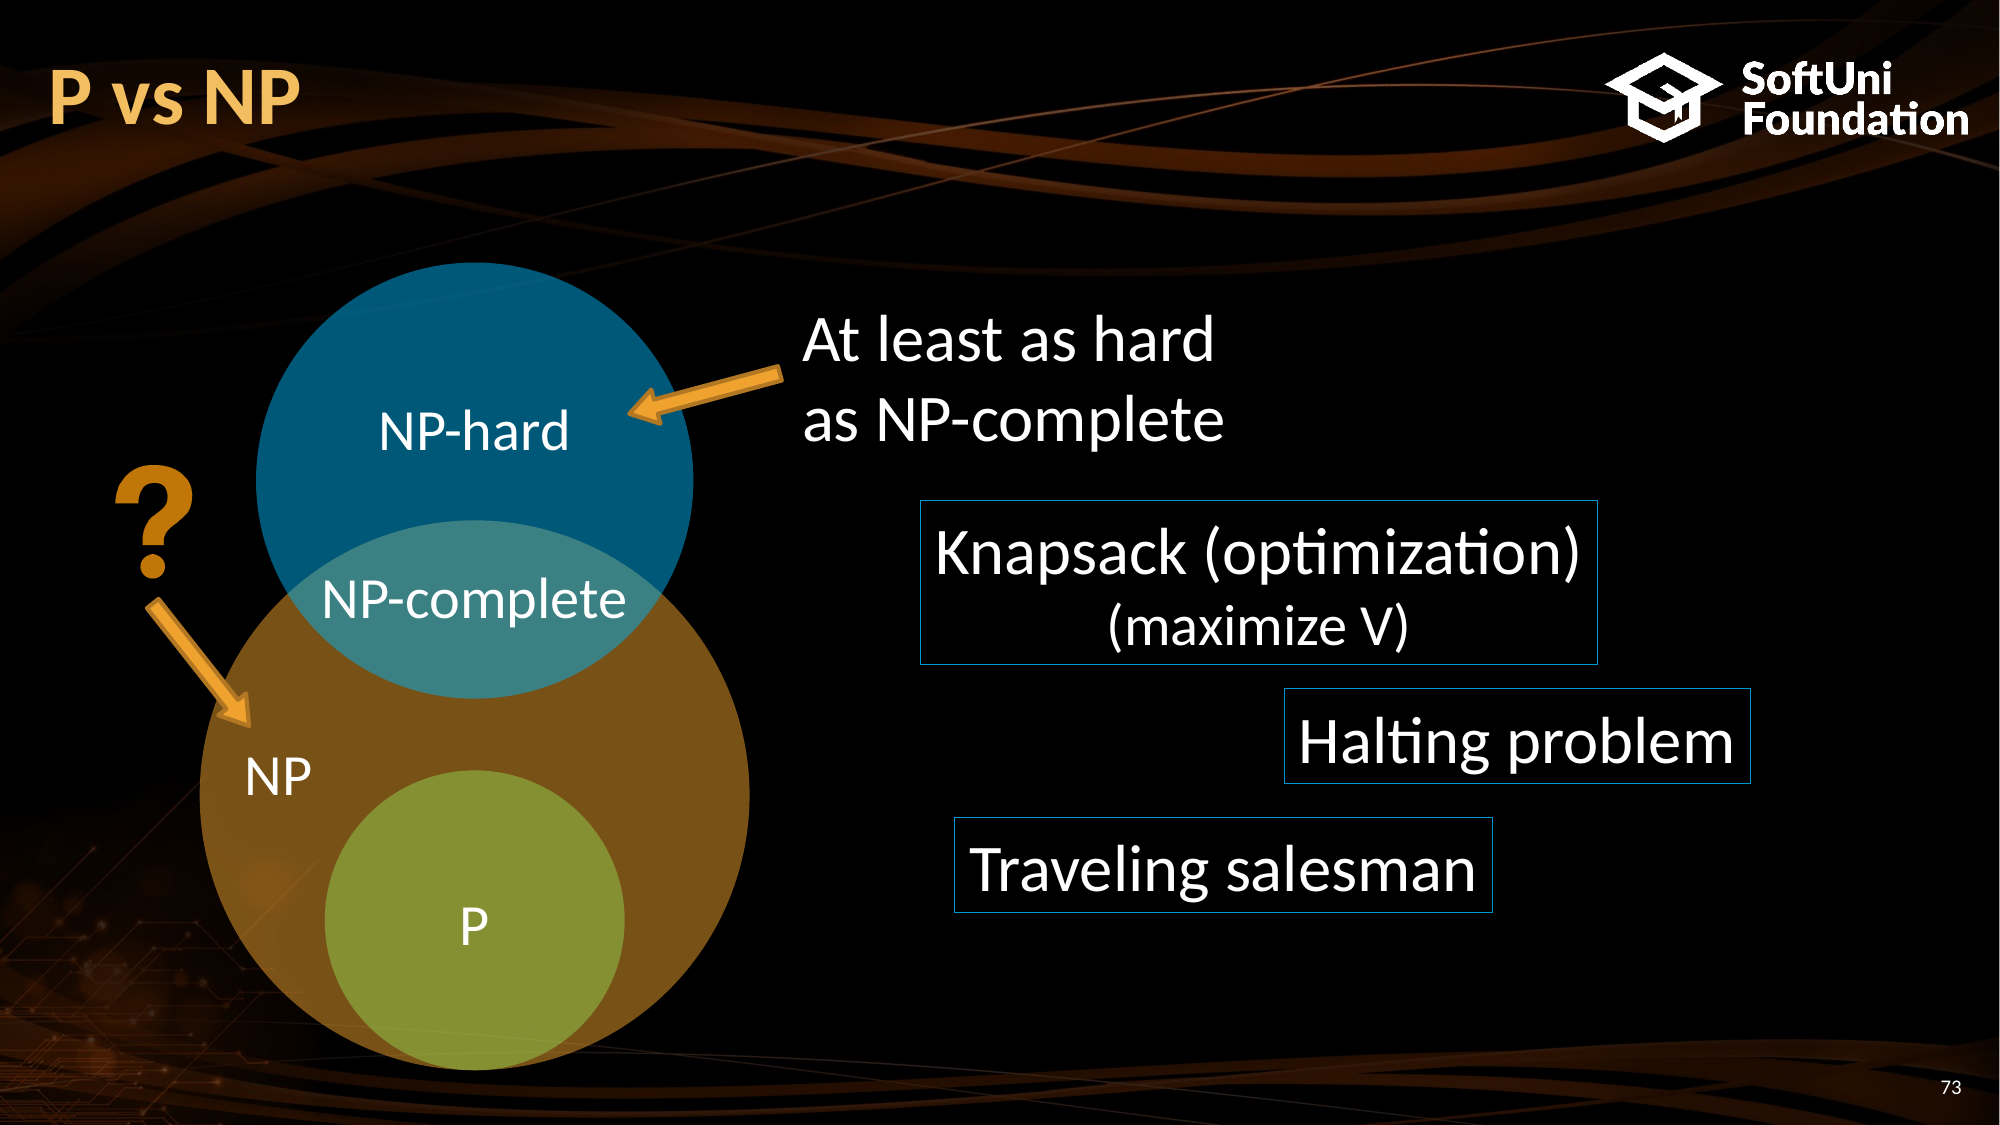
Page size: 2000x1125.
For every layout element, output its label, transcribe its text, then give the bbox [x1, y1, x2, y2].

text_box [627, 364, 784, 426]
text_box [256, 262, 694, 621]
text_box <number> [1897, 1070, 1968, 1103]
text_box Halting problem [1284, 688, 1751, 784]
text_box NP [229, 729, 328, 815]
text_box Traveling salesman [954, 817, 1493, 913]
text_box NP-hard [363, 384, 586, 470]
text_box [324, 770, 625, 1071]
picture [0, 0, 2000, 1125]
text_box [199, 594, 750, 1070]
text_box P [444, 879, 505, 965]
text_box NP-complete [307, 552, 643, 638]
text_box [323, 638, 627, 699]
text_box [144, 596, 252, 728]
text_box Knapsack (optimization) (maximize V) [920, 500, 1598, 665]
text_box At least as hard as NP-complete [787, 287, 1247, 463]
text_box P vs NP [30, 6, 1602, 189]
